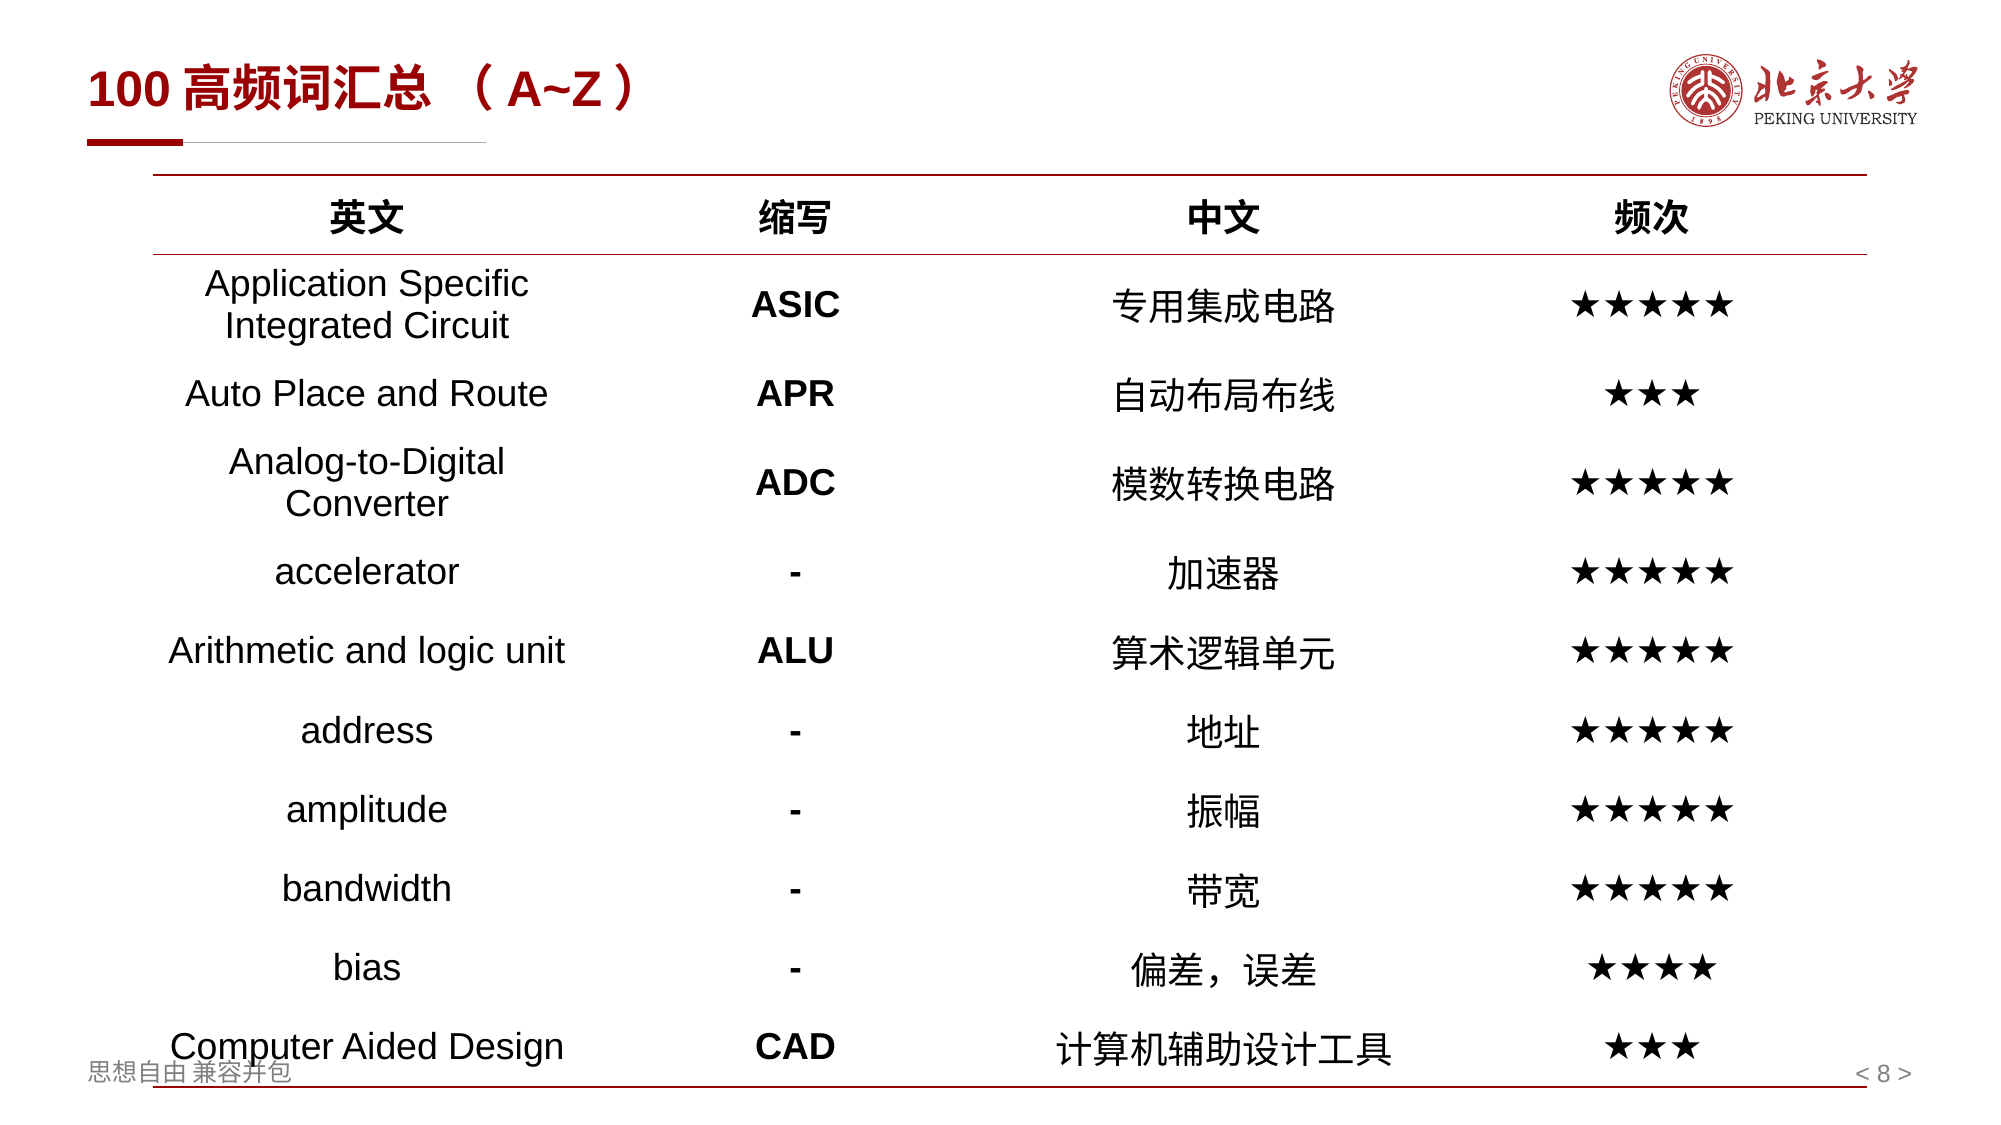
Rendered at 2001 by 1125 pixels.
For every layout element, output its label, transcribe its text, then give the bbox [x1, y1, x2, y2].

table_cell amplitude [153, 770, 581, 849]
table_cell ★★★★★ [1438, 690, 1867, 770]
table_cell ★★★★★ [1438, 255, 1867, 354]
table_cell ★★★ [1438, 1007, 1867, 1086]
table_cell ★★★★★ [1438, 849, 1867, 928]
table_cell ★★★★★ [1438, 611, 1867, 690]
table_cell 计算机辅助设计工具 [1010, 1007, 1438, 1086]
table_cell - [581, 532, 1010, 611]
table_cell address [153, 690, 581, 770]
table_cell Auto Place and Route [153, 354, 581, 433]
table_cell - [581, 690, 1010, 770]
table_cell bandwidth [153, 849, 581, 928]
table_cell Analog-to-Digital Converter [153, 433, 581, 532]
table_cell ★★★★ [1438, 928, 1867, 1007]
table_cell Computer Aided Design [153, 1007, 581, 1086]
table_cell ★★★★★ [1438, 532, 1867, 611]
table_cell ADC [581, 433, 1010, 532]
table_cell CAD [581, 1007, 1010, 1086]
table_cell Application Specific Integrated Circuit [153, 255, 581, 354]
table_cell 专用集成电路 [1010, 255, 1438, 354]
table_cell 算术逻辑单元 [1010, 611, 1438, 690]
table_cell 地址 [1010, 690, 1438, 770]
table_cell ALU [581, 611, 1010, 690]
table_cell 偏差，误差 [1010, 928, 1438, 1007]
table_cell accelerator [153, 532, 581, 611]
table_cell 加速器 [1010, 532, 1438, 611]
table_header 缩写 [581, 176, 1010, 254]
slide_number < > [1477, 1048, 1928, 1097]
table_cell 自动布局布线 [1010, 354, 1438, 433]
table_cell ★★★ [1438, 354, 1867, 433]
title 100高频词汇总 （A~Z） [72, 39, 1559, 142]
table_cell ASIC [581, 255, 1010, 354]
table_cell - [581, 849, 1010, 928]
table_header 英文 [153, 176, 581, 254]
table_cell - [581, 928, 1010, 1007]
table_cell - [581, 770, 1010, 849]
table_cell bias [153, 928, 581, 1007]
table_cell Arithmetic and logic unit [153, 611, 581, 690]
table_cell 振幅 [1010, 770, 1438, 849]
table_cell 模数转换电路 [1010, 433, 1438, 532]
table_cell ★★★★★ [1438, 770, 1867, 849]
table_header 频次 [1438, 176, 1867, 254]
table_header 中文 [1010, 176, 1438, 254]
table_cell 带宽 [1010, 849, 1438, 928]
table_cell ★★★★★ [1438, 433, 1867, 532]
table_cell APR [581, 354, 1010, 433]
